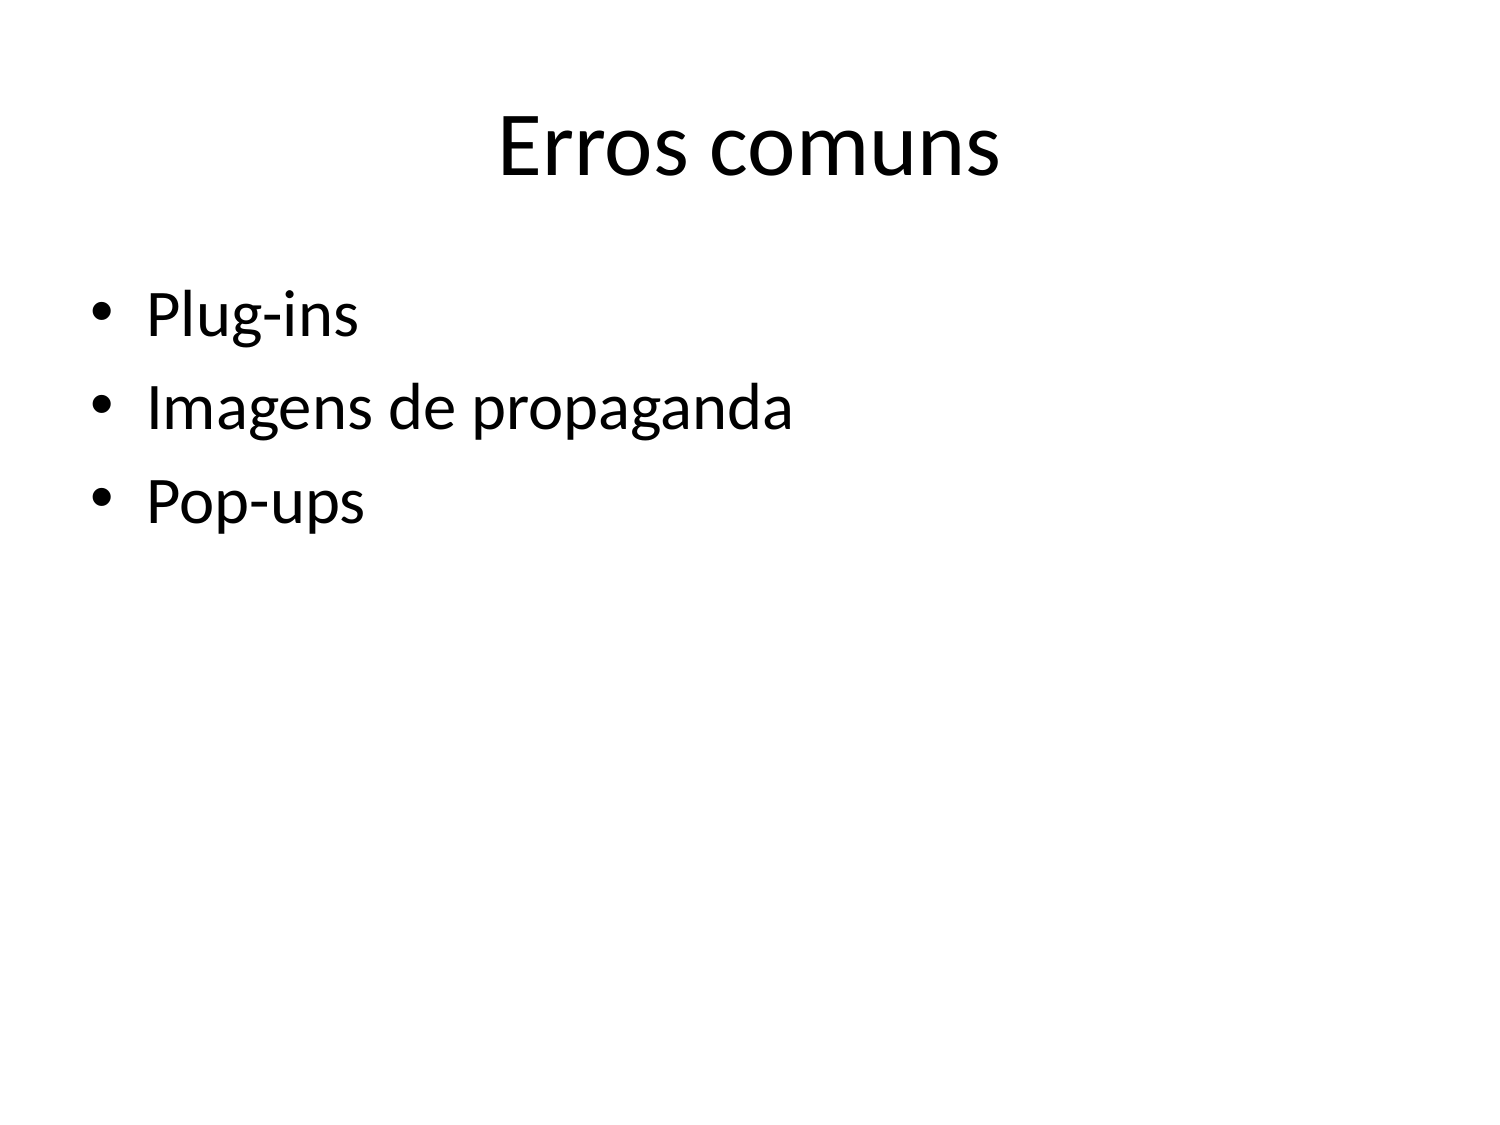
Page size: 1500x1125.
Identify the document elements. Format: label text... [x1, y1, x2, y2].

list Plug-ins Imagens de propaganda Pop-ups [75, 262, 1425, 1005]
title Erros comuns [75, 45, 1425, 233]
